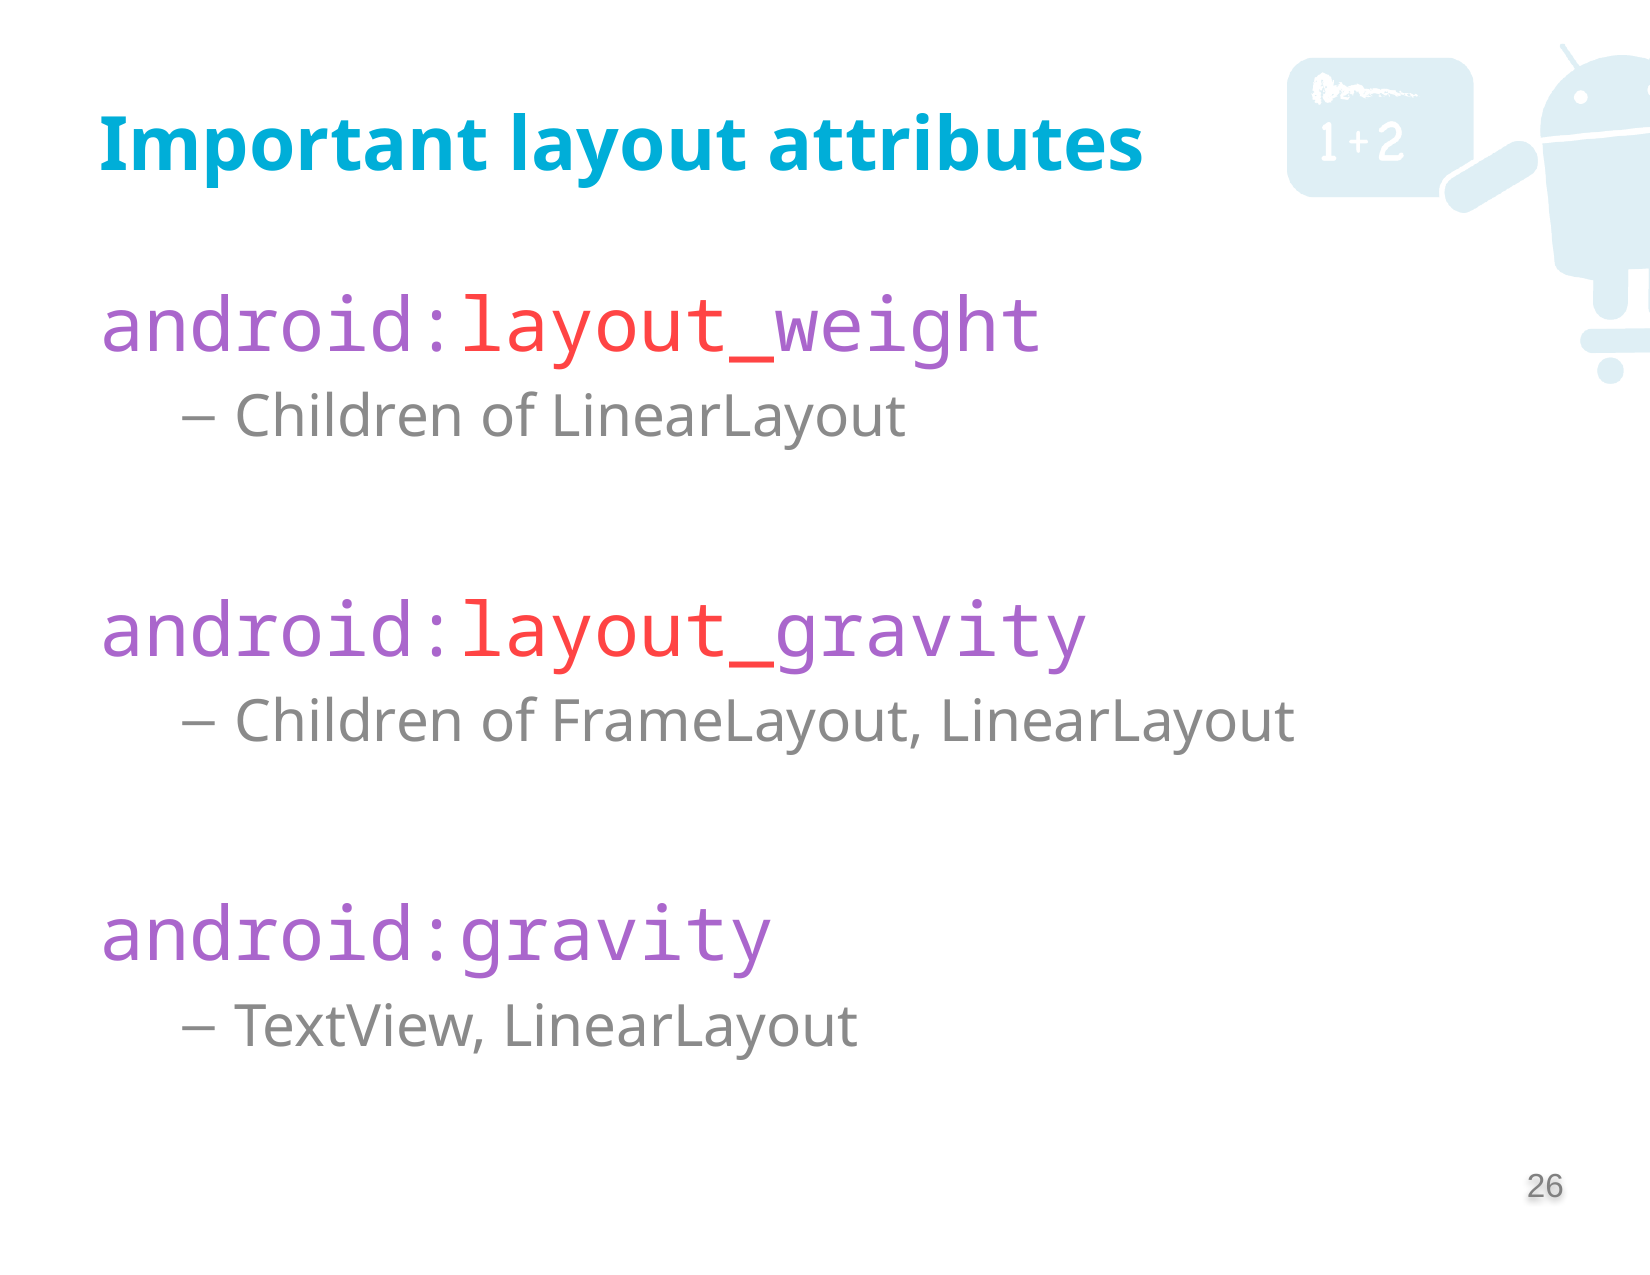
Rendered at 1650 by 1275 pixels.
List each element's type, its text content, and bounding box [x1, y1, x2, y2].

list android:layout_weight Children of LinearLayout android:layout_gravity Children of FrameLayout, LinearLayout android:gravity TextView, LinearLayout [82, 267, 1568, 1135]
title Important layout attributes [82, 50, 1568, 230]
